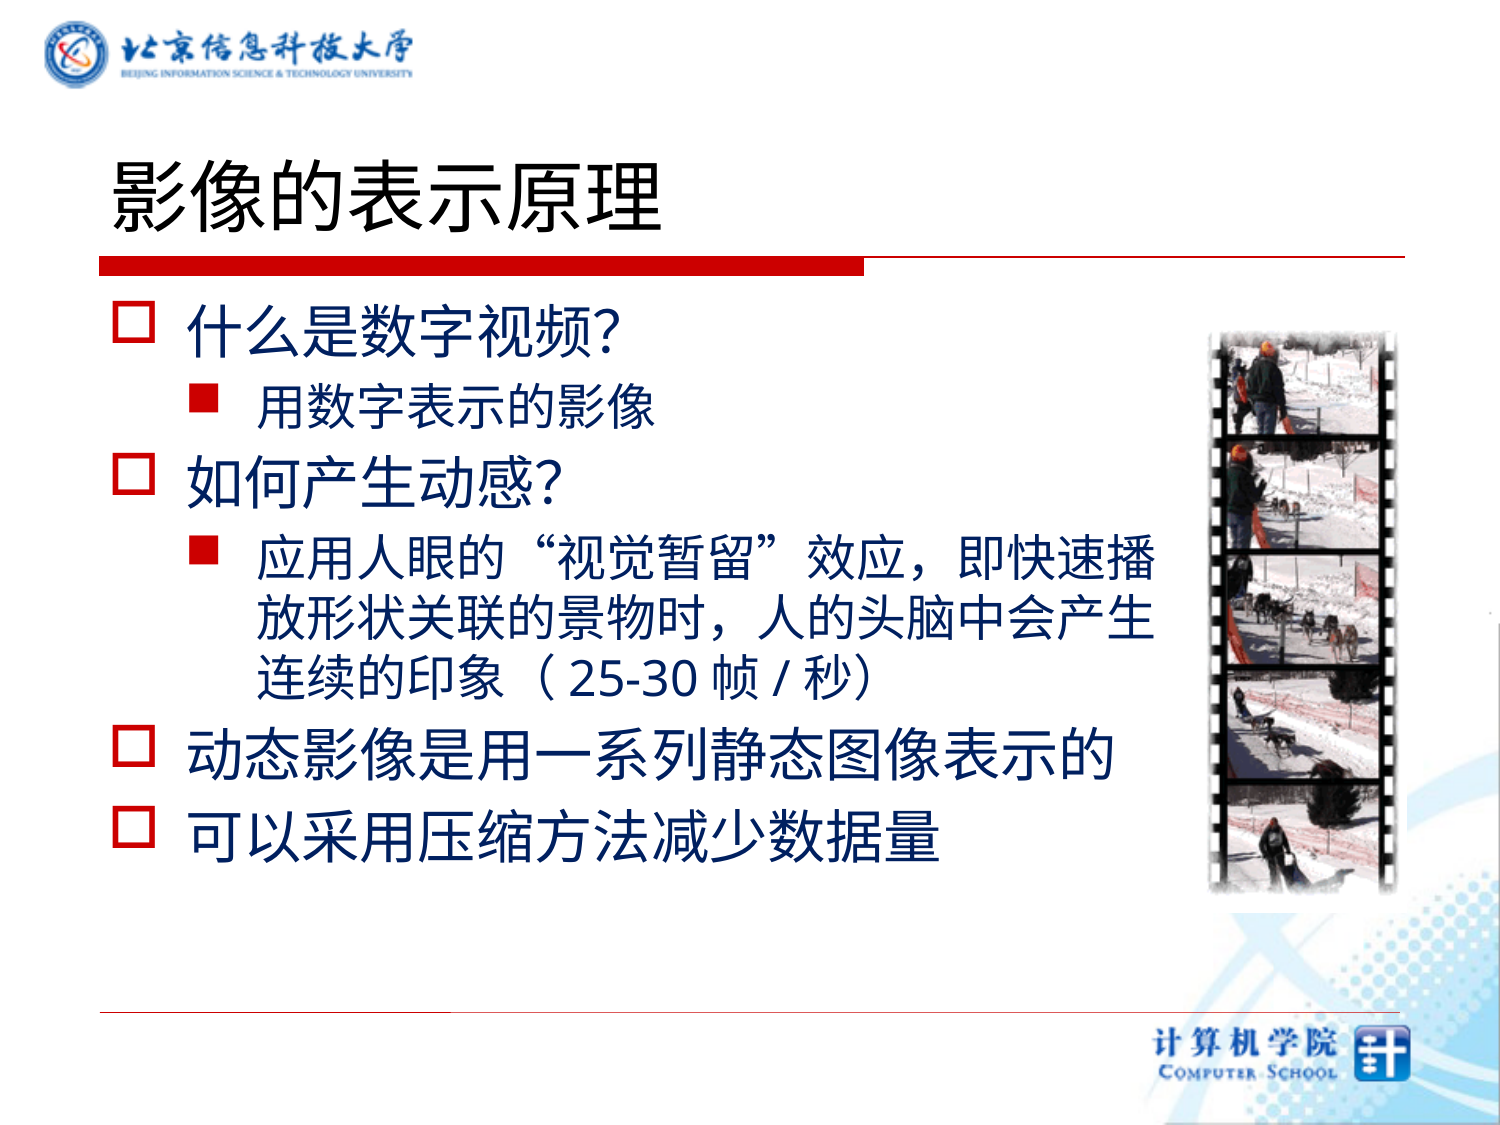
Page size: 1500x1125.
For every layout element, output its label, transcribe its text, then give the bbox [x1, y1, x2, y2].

list 什么是数字视频？ 用数字表示的影像 如何产生动感？ 应用人眼的“视觉暂留”效应，即快速播放形状关联的景物时，人的头脑中会产生连续的印象（25-30帧/秒） 动态影像是用一系列静态图像表示的 可以采用压缩方法减少数据量 [92, 287, 1178, 988]
picture [0, 0, 1500, 1125]
title 影像的表示原理 [93, 49, 1407, 250]
